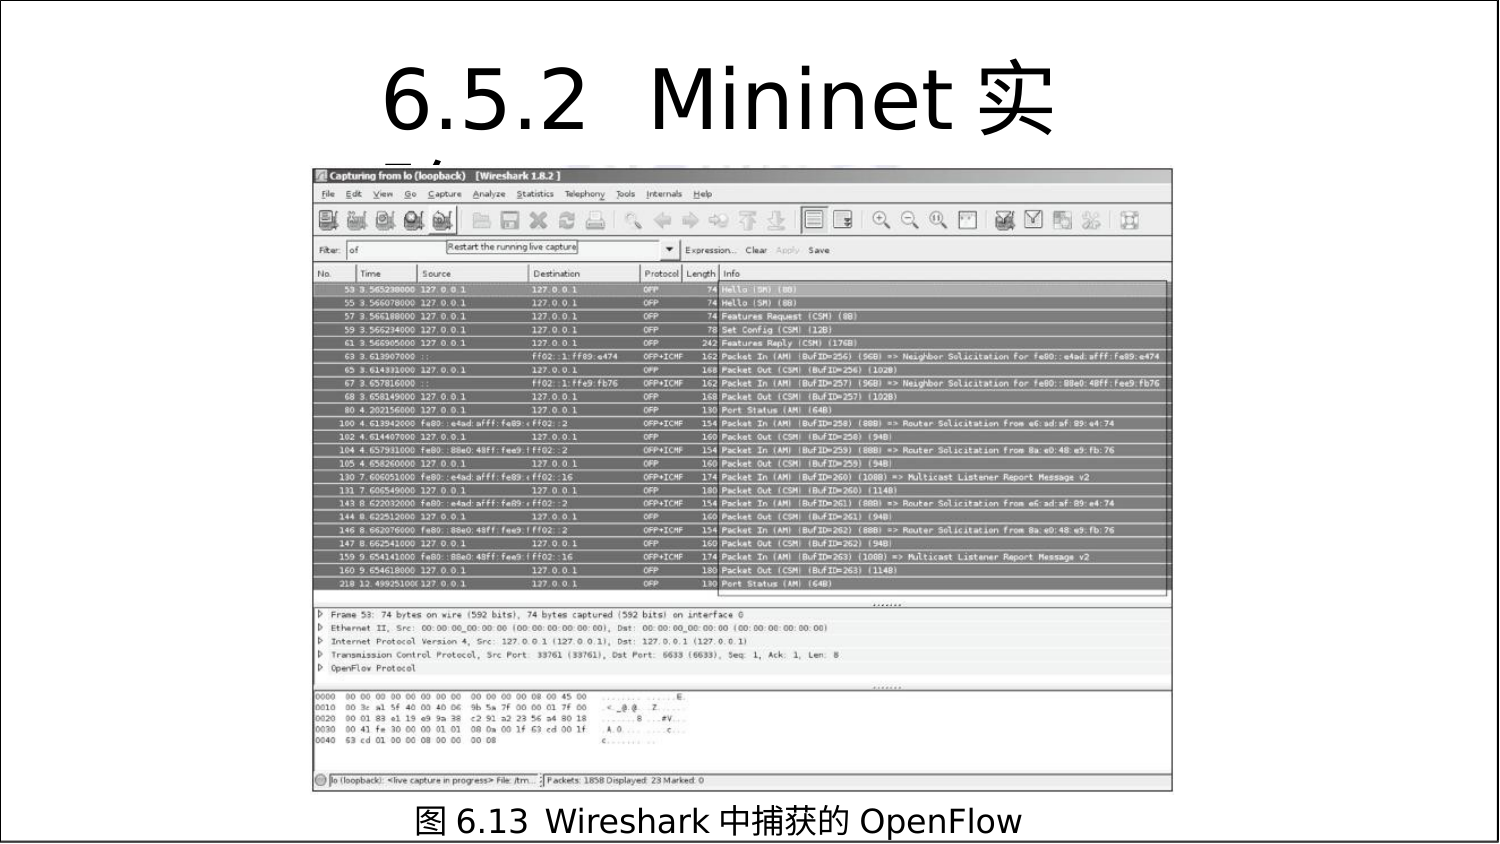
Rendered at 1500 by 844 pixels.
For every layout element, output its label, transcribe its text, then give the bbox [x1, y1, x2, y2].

text_box 图6.13 Wireshark中捕获的OpenFlow 流量 [412, 797, 1075, 844]
title 6.5.2 Mininet实验 [378, 44, 1122, 165]
text_box [309, 165, 1175, 795]
